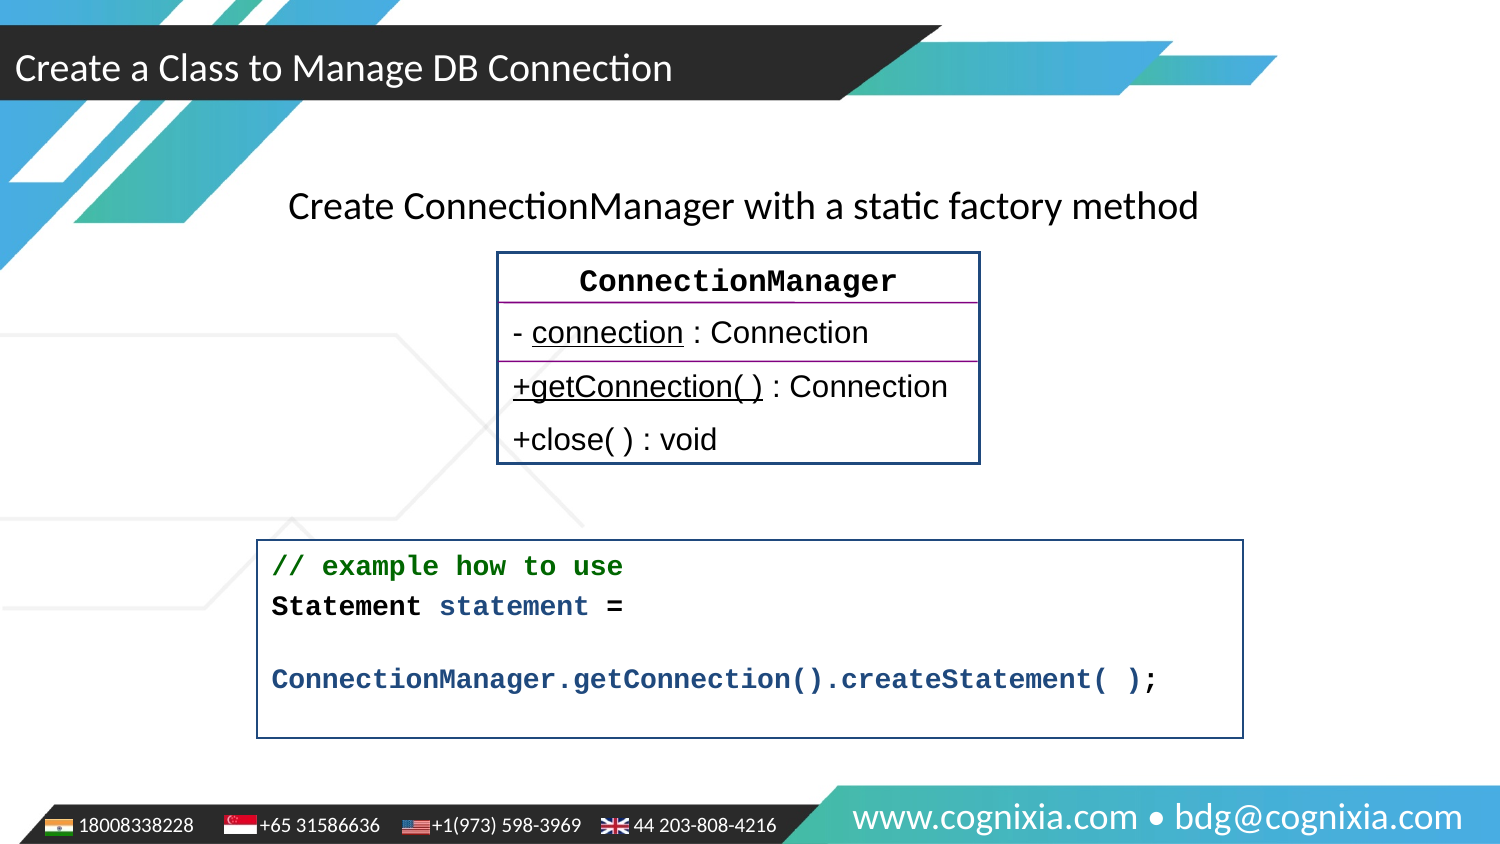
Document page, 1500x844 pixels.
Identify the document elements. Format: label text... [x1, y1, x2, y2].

list Create ConnectionManager with a static factory method [273, 171, 1248, 237]
text_box // example how to use Statement statement = ConnectionManager.getConnection().createStatement( ); [256, 540, 1244, 738]
title Create a Class to Manage DB Connection [0, 33, 875, 97]
picture [0, 0, 1500, 844]
text_box ConnectionManager - connection : Connection +getConnection( ) : Connection +close( ) : void [497, 252, 980, 464]
